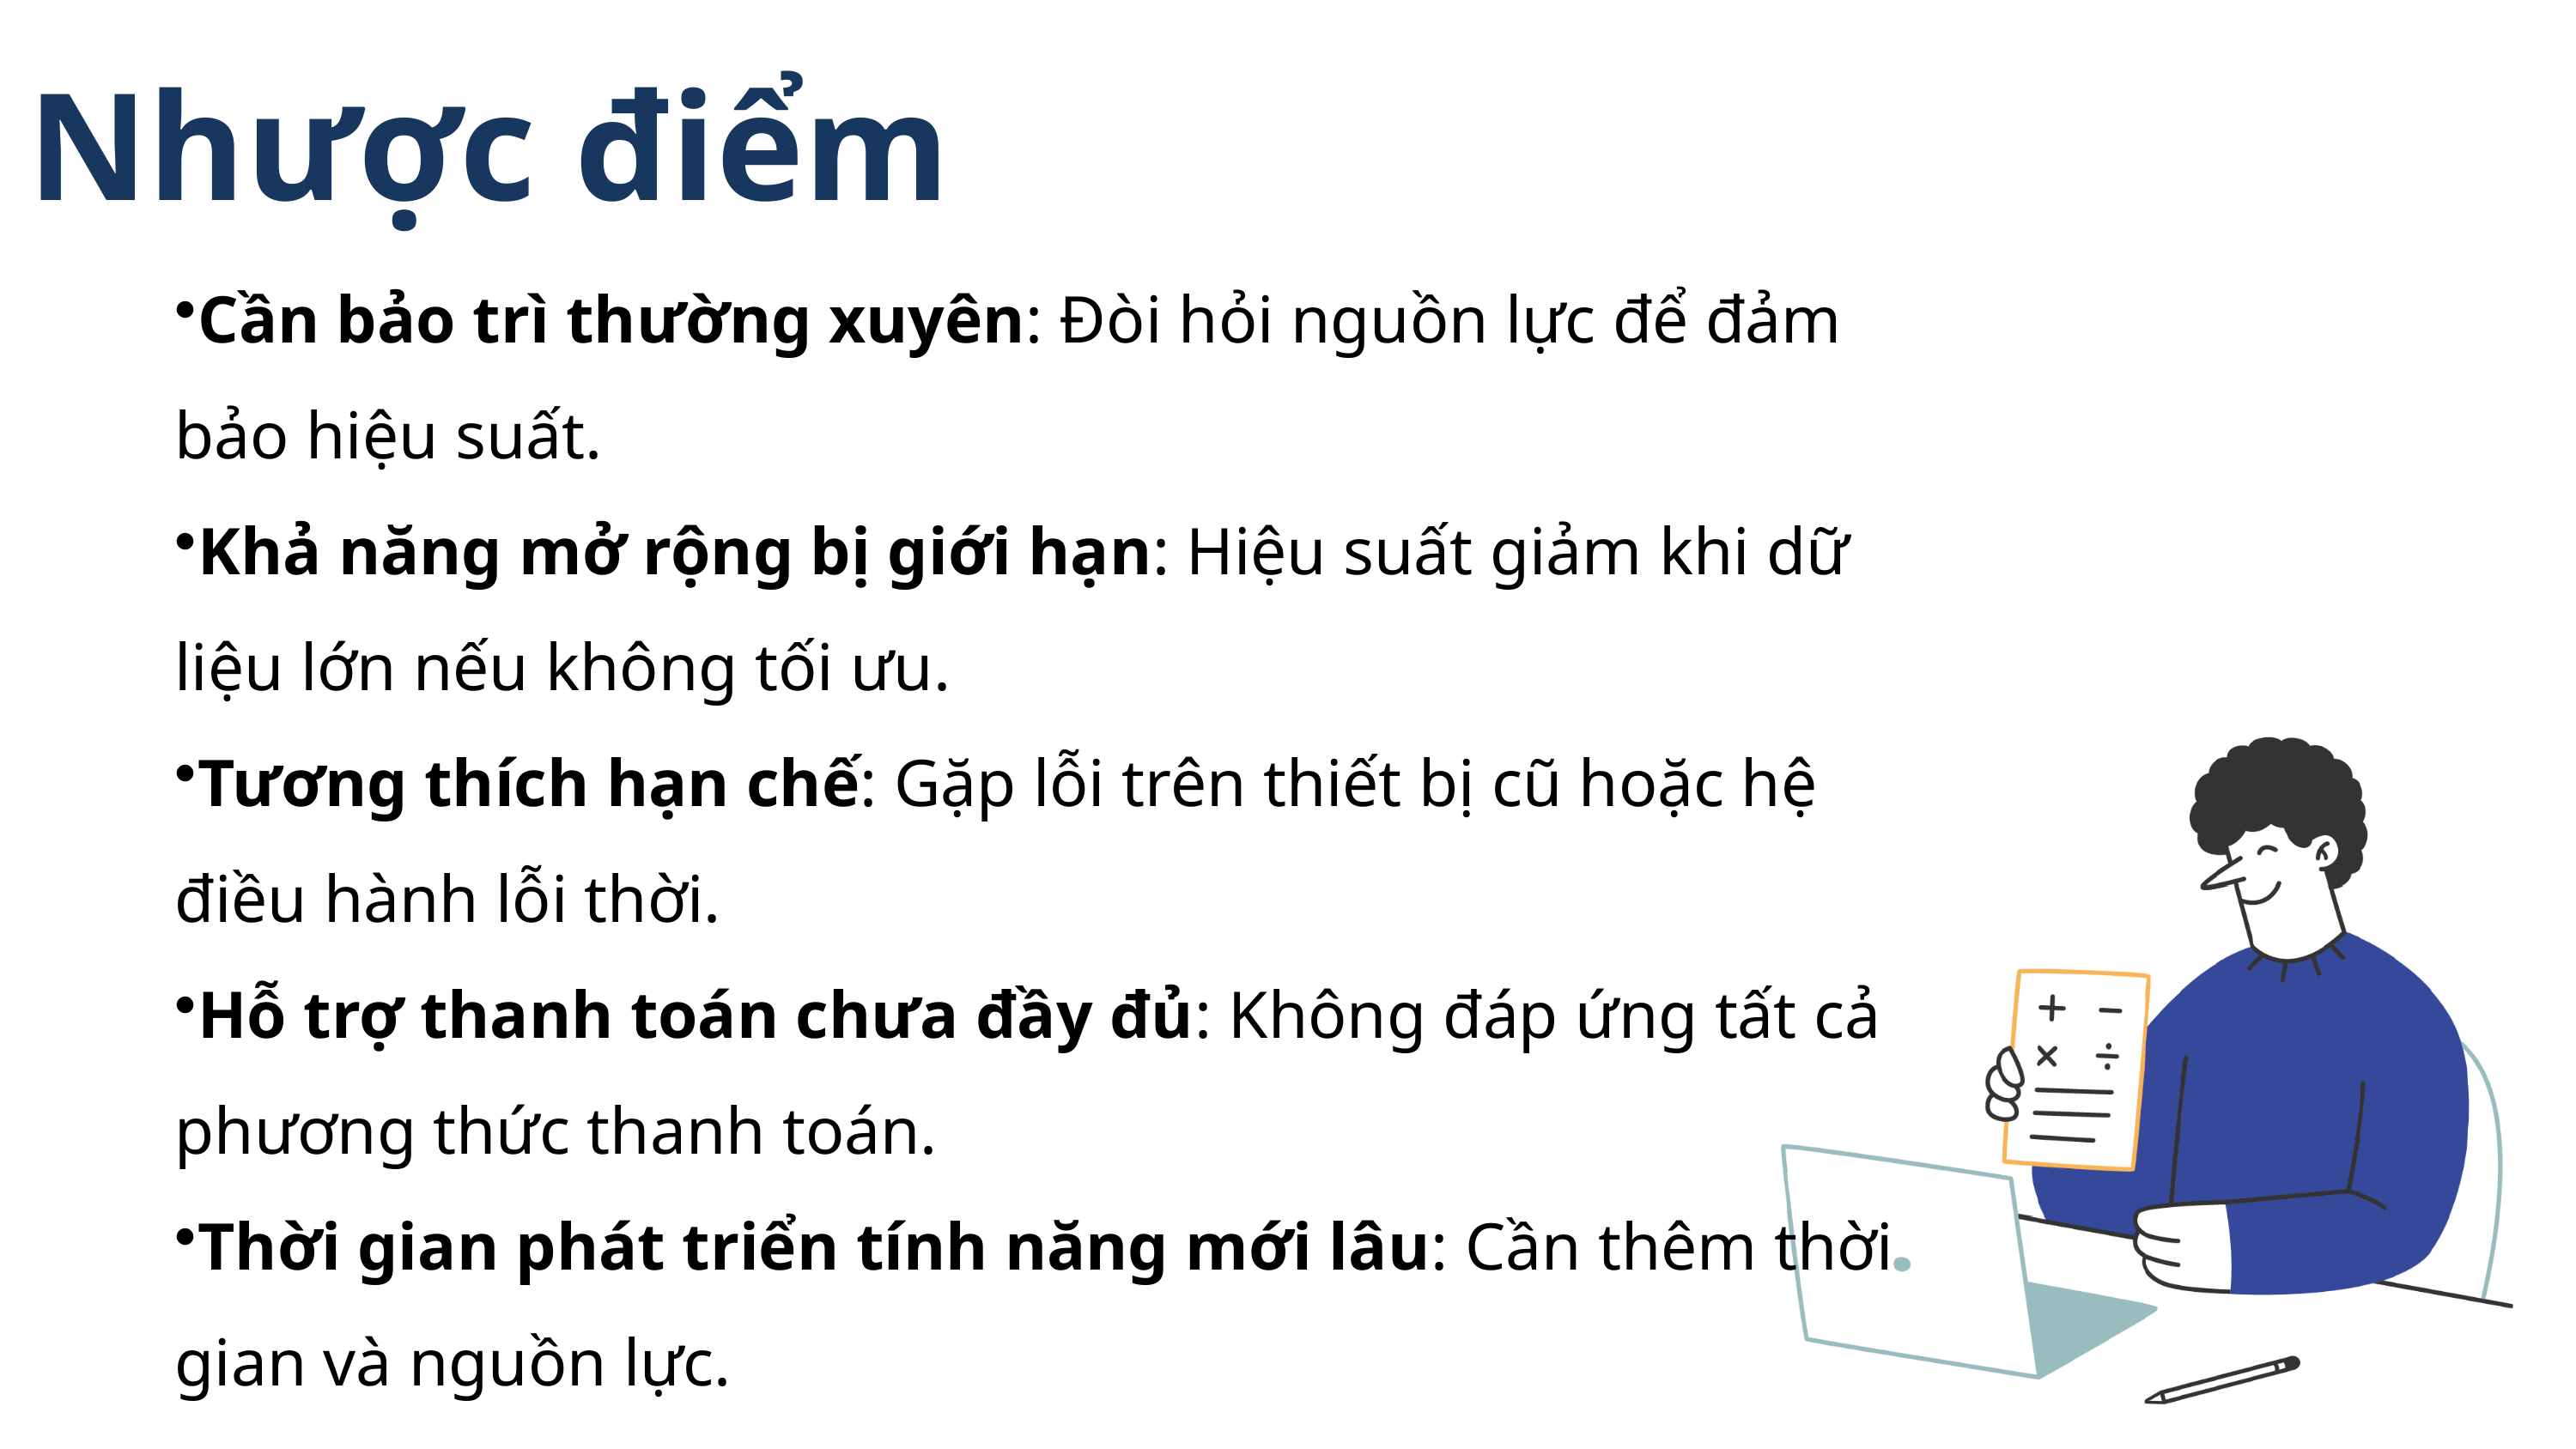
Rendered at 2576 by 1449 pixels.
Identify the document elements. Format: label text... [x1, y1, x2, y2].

text_box Cần bảo trì thường xuyên: Đòi hỏi nguồn lực để đảm bảo hiệu suất. Khả năng mở rộng bị giới hạn: Hiệu suất giảm khi dữ liệu lớn nếu không tối ưu. Tương thích hạn chế: Gặp lỗi trên thiết bị cũ hoặc hệ điều hành lỗi thời. Hỗ trợ thanh toán chưa đầy đủ: Không đáp ứng tất cả phương thức thanh toán. Thời gian phát triển tính năng mới lâu: Cần thêm thời gian và nguồn lực. [161, 233, 1965, 1405]
text_box Nhược điểm [0, 32, 1048, 230]
picture [1774, 729, 2513, 1416]
